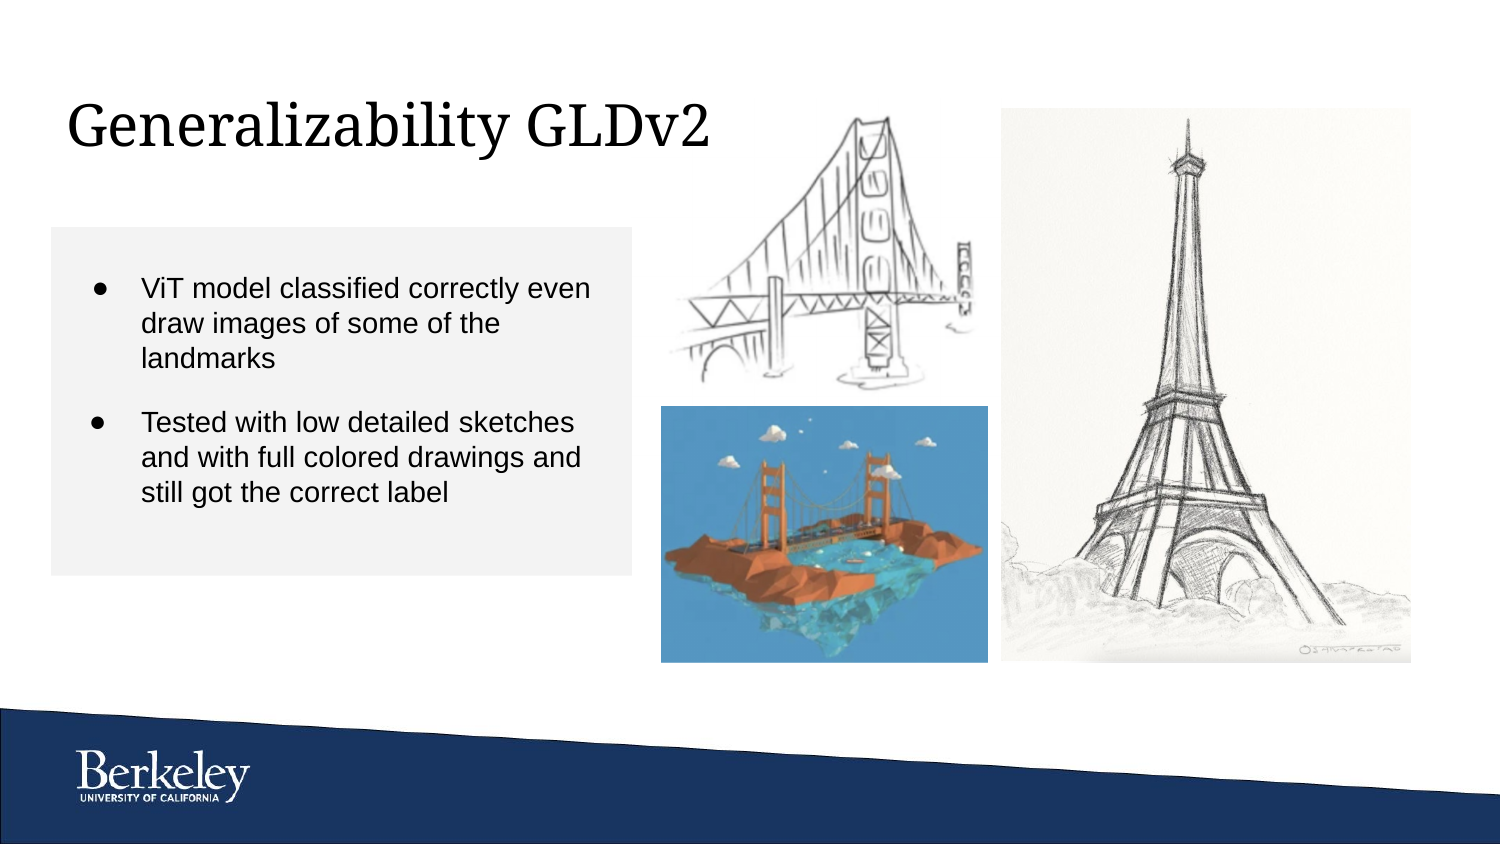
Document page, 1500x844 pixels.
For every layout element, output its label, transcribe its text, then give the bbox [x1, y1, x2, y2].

text_box ViT model classified correctly even draw images of some of the landmarks Tested with low detailed sketches and with full colored drawings and still got the correct label [51, 227, 632, 576]
title Generalizability GLDv2 [51, 72, 1449, 240]
picture [0, 0, 1500, 844]
